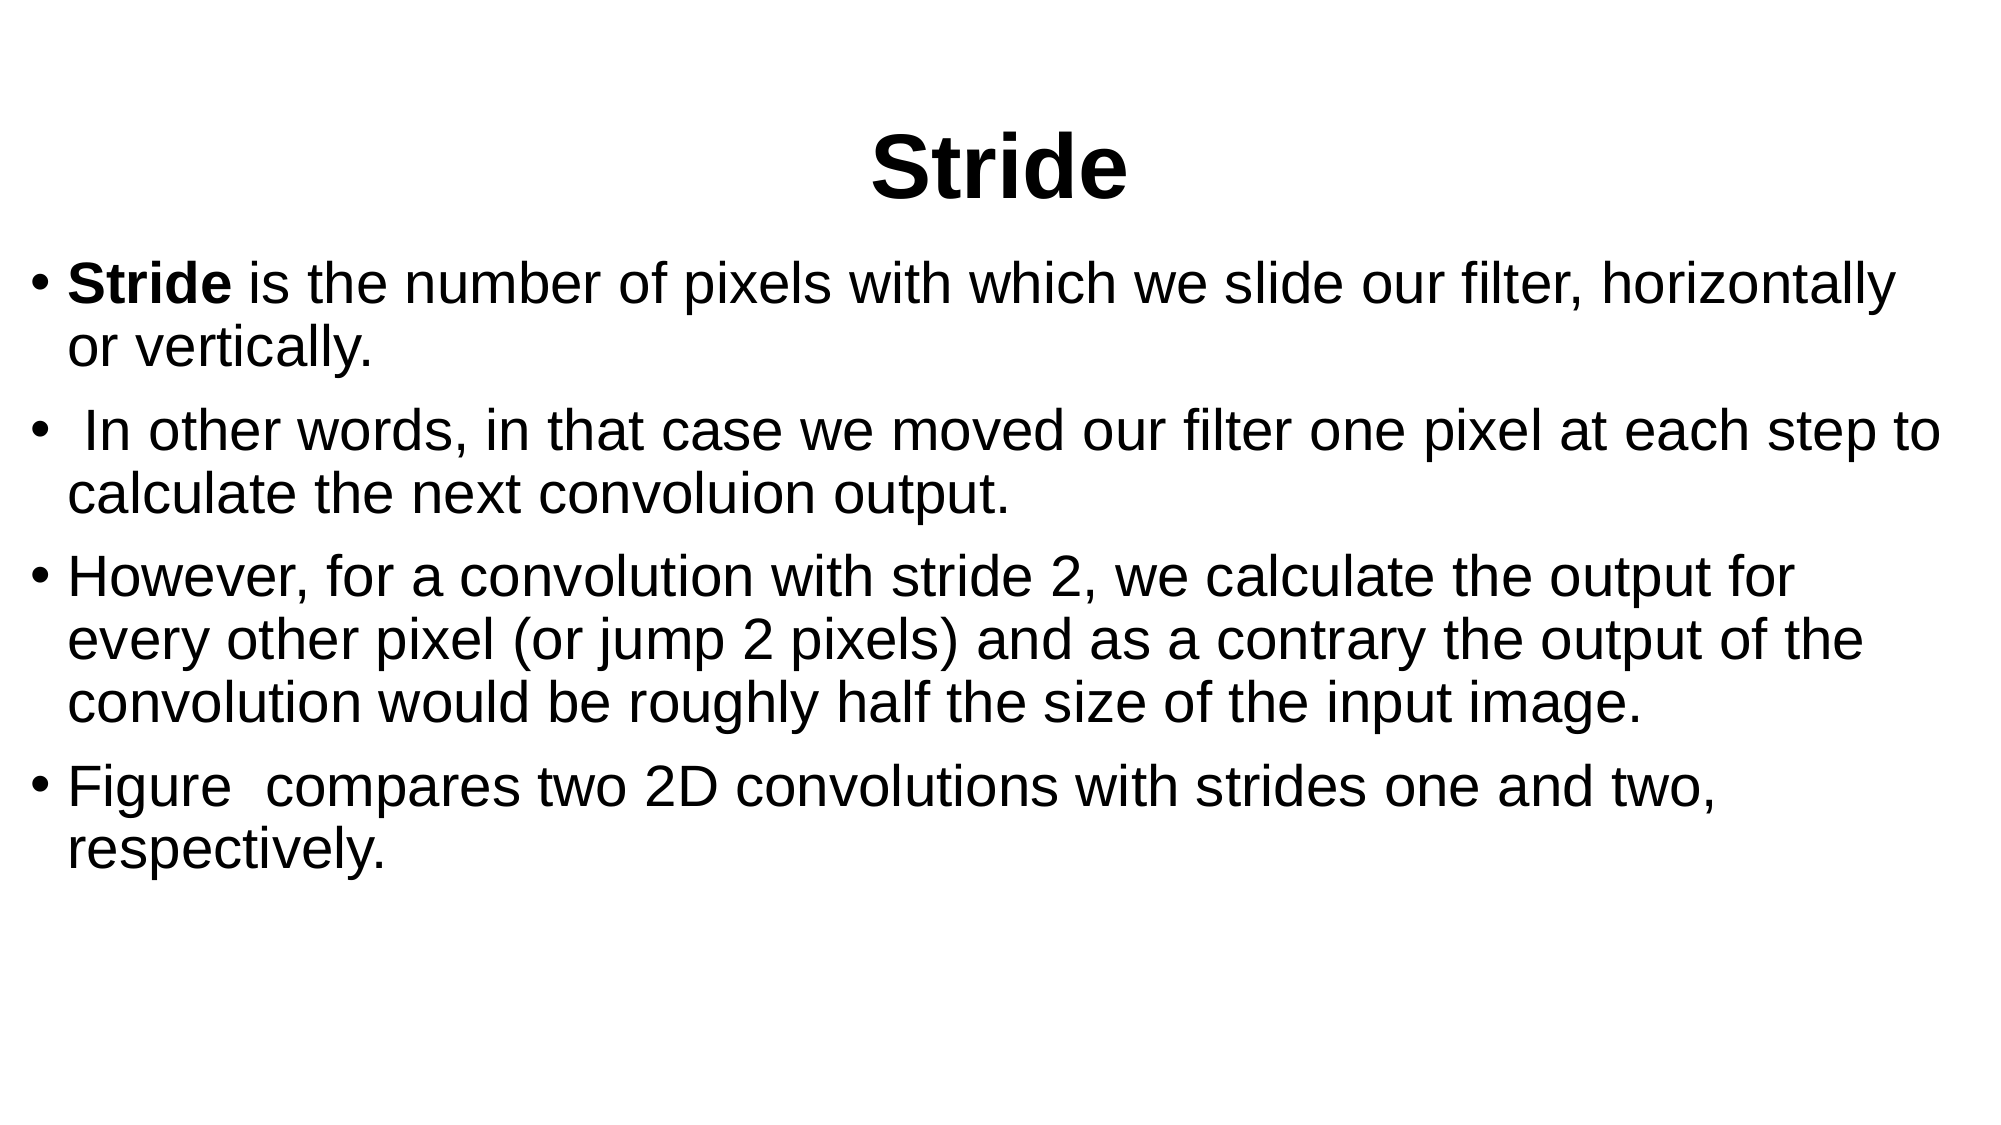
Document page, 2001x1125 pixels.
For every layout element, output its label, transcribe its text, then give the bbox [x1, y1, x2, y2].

list Stride is the number of pixels with which we slide our filter, horizontally or vertically. In other words, in that case we moved our filter one pixel at each step to calculate the next convoluion output. However, for a convolution with stride 2, we calculate the output for every other pixel (or jump 2 pixels) and as a contrary the output of the convolution would be roughly half the size of the input image. Figure compares two 2D convolutions with strides one and two, respectively. [15, 246, 1970, 1125]
title Stride [137, 59, 1863, 246]
